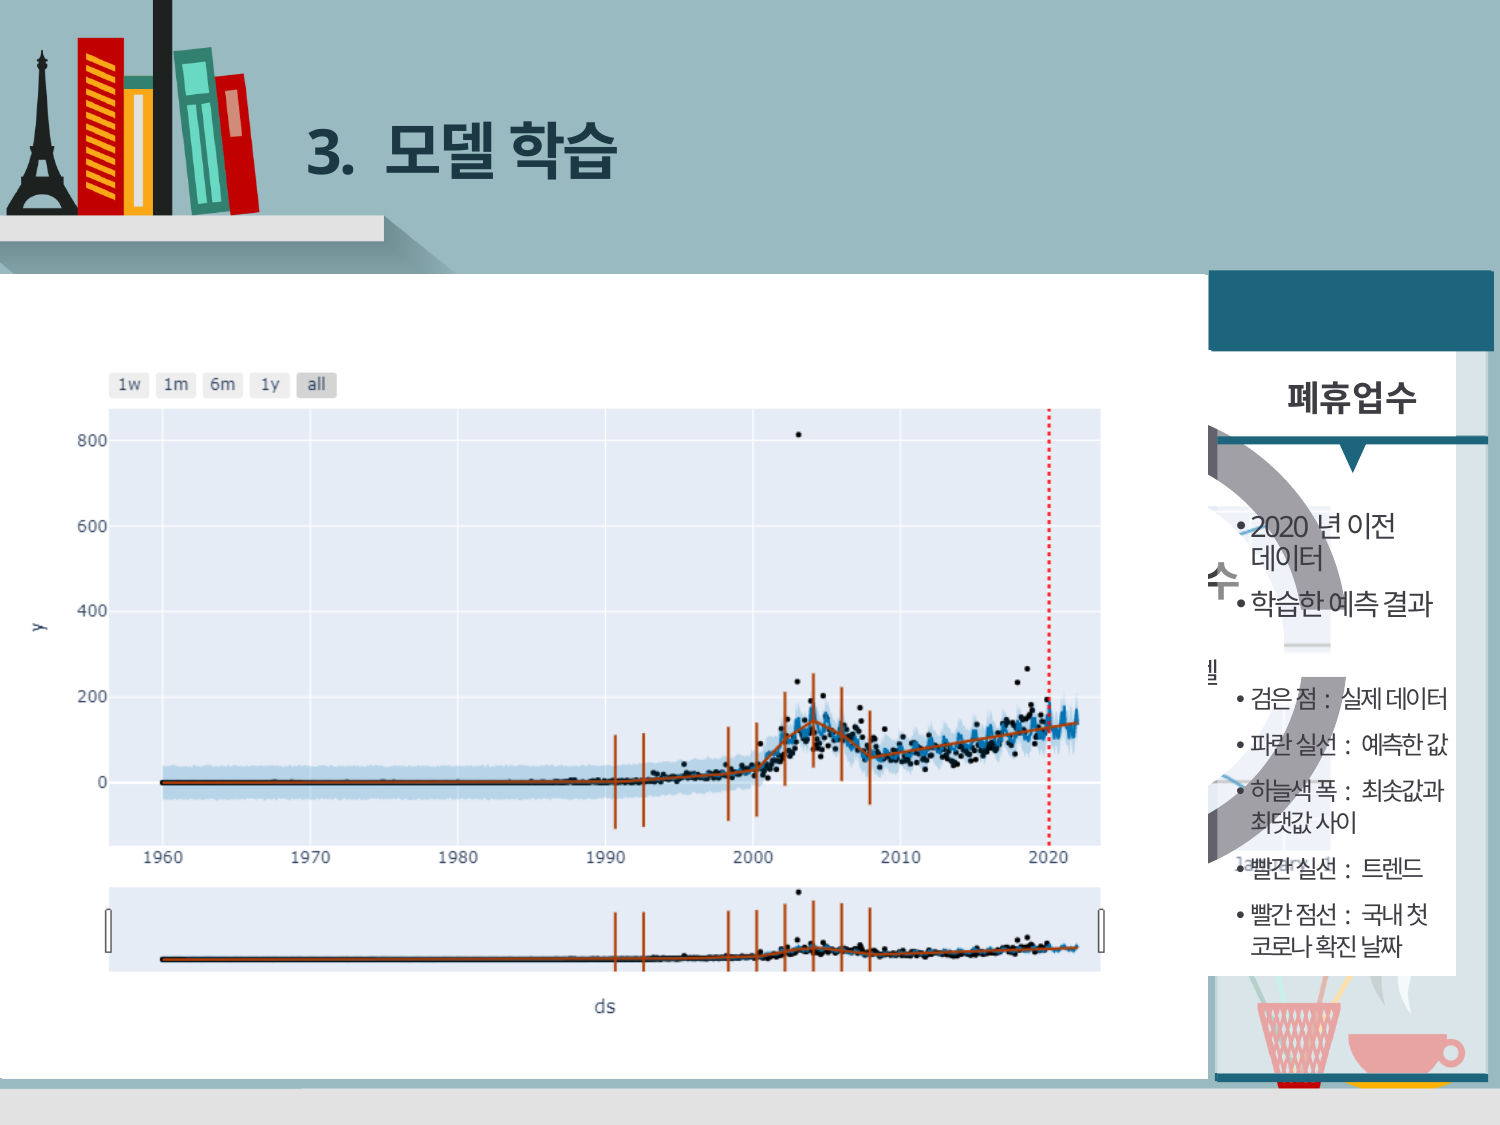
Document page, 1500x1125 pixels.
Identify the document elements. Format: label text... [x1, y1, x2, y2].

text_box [2, 271, 1495, 1083]
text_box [0, 270, 1492, 1082]
title 3. 모델 학습 [291, 101, 1344, 207]
picture [0, 0, 1500, 1125]
